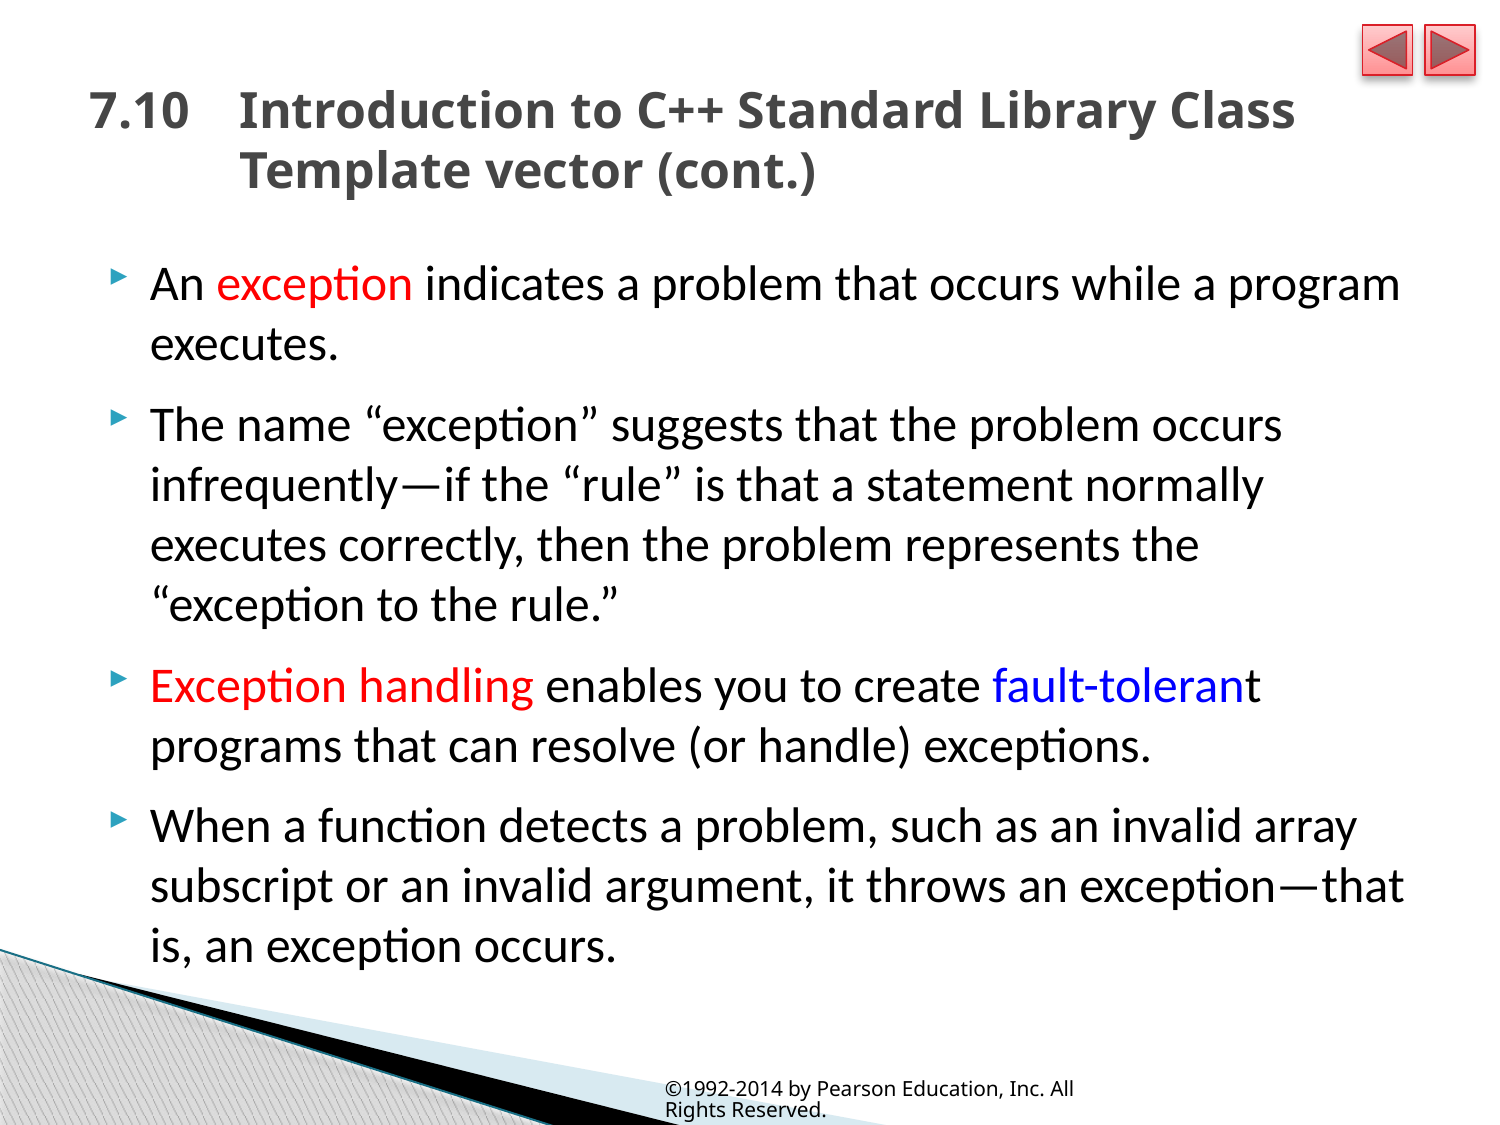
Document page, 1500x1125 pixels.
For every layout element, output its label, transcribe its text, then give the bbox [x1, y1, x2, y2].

title 7.10 Introduction to C++ Standard Library Class Template vector (cont.) [75, 45, 1425, 233]
footer ©1992-2014 by Pearson Education, Inc. All Rights Reserved. [650, 1051, 1105, 1112]
list An exception indicates a problem that occurs while a program executes. The name “exception” suggests that the problem occurs infrequently—if the “rule” is that a statement normally executes correctly, then the problem represents the “exception to the rule.” Exception handling enables you to create fault-tolerant programs that can resolve (or handle) exceptions. When a function detects a problem, such as an invalid array subscript or an invalid argument, it throws an exception—that is, an exception occurs. [75, 242, 1425, 986]
